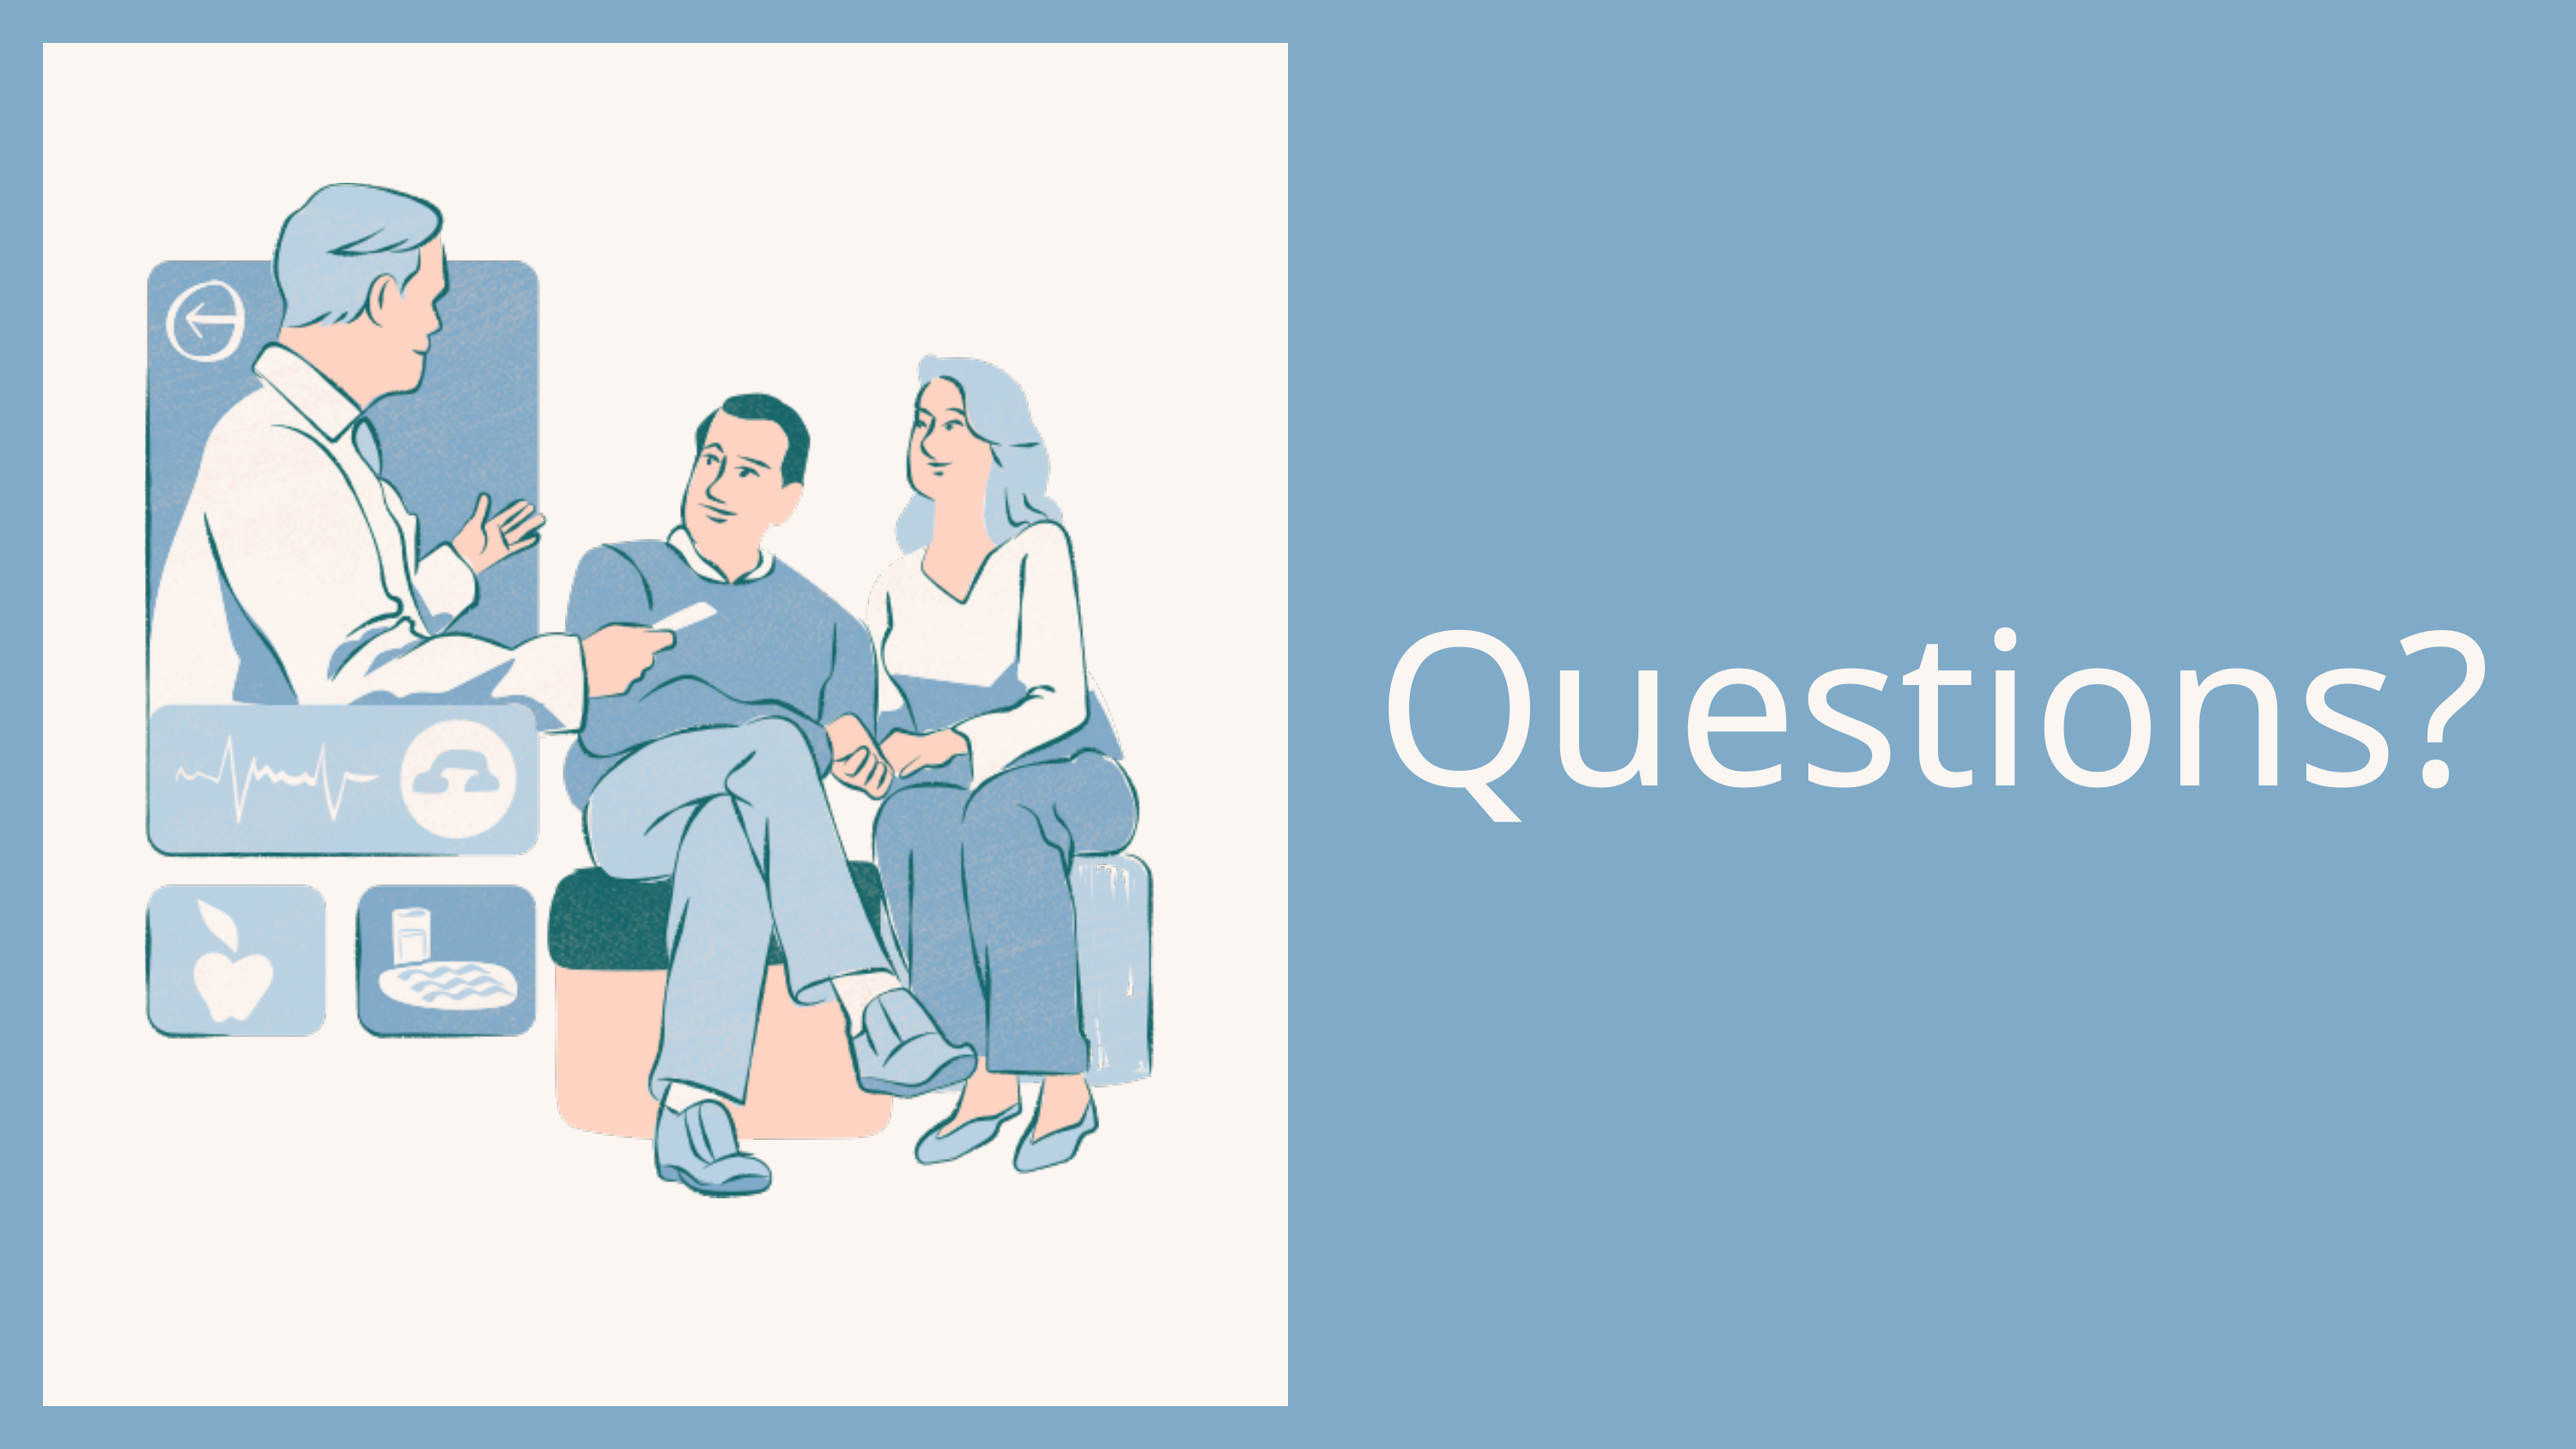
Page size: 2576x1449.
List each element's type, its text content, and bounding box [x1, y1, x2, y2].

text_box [42, 42, 1289, 1407]
text_box Questions? [1352, 528, 2516, 829]
